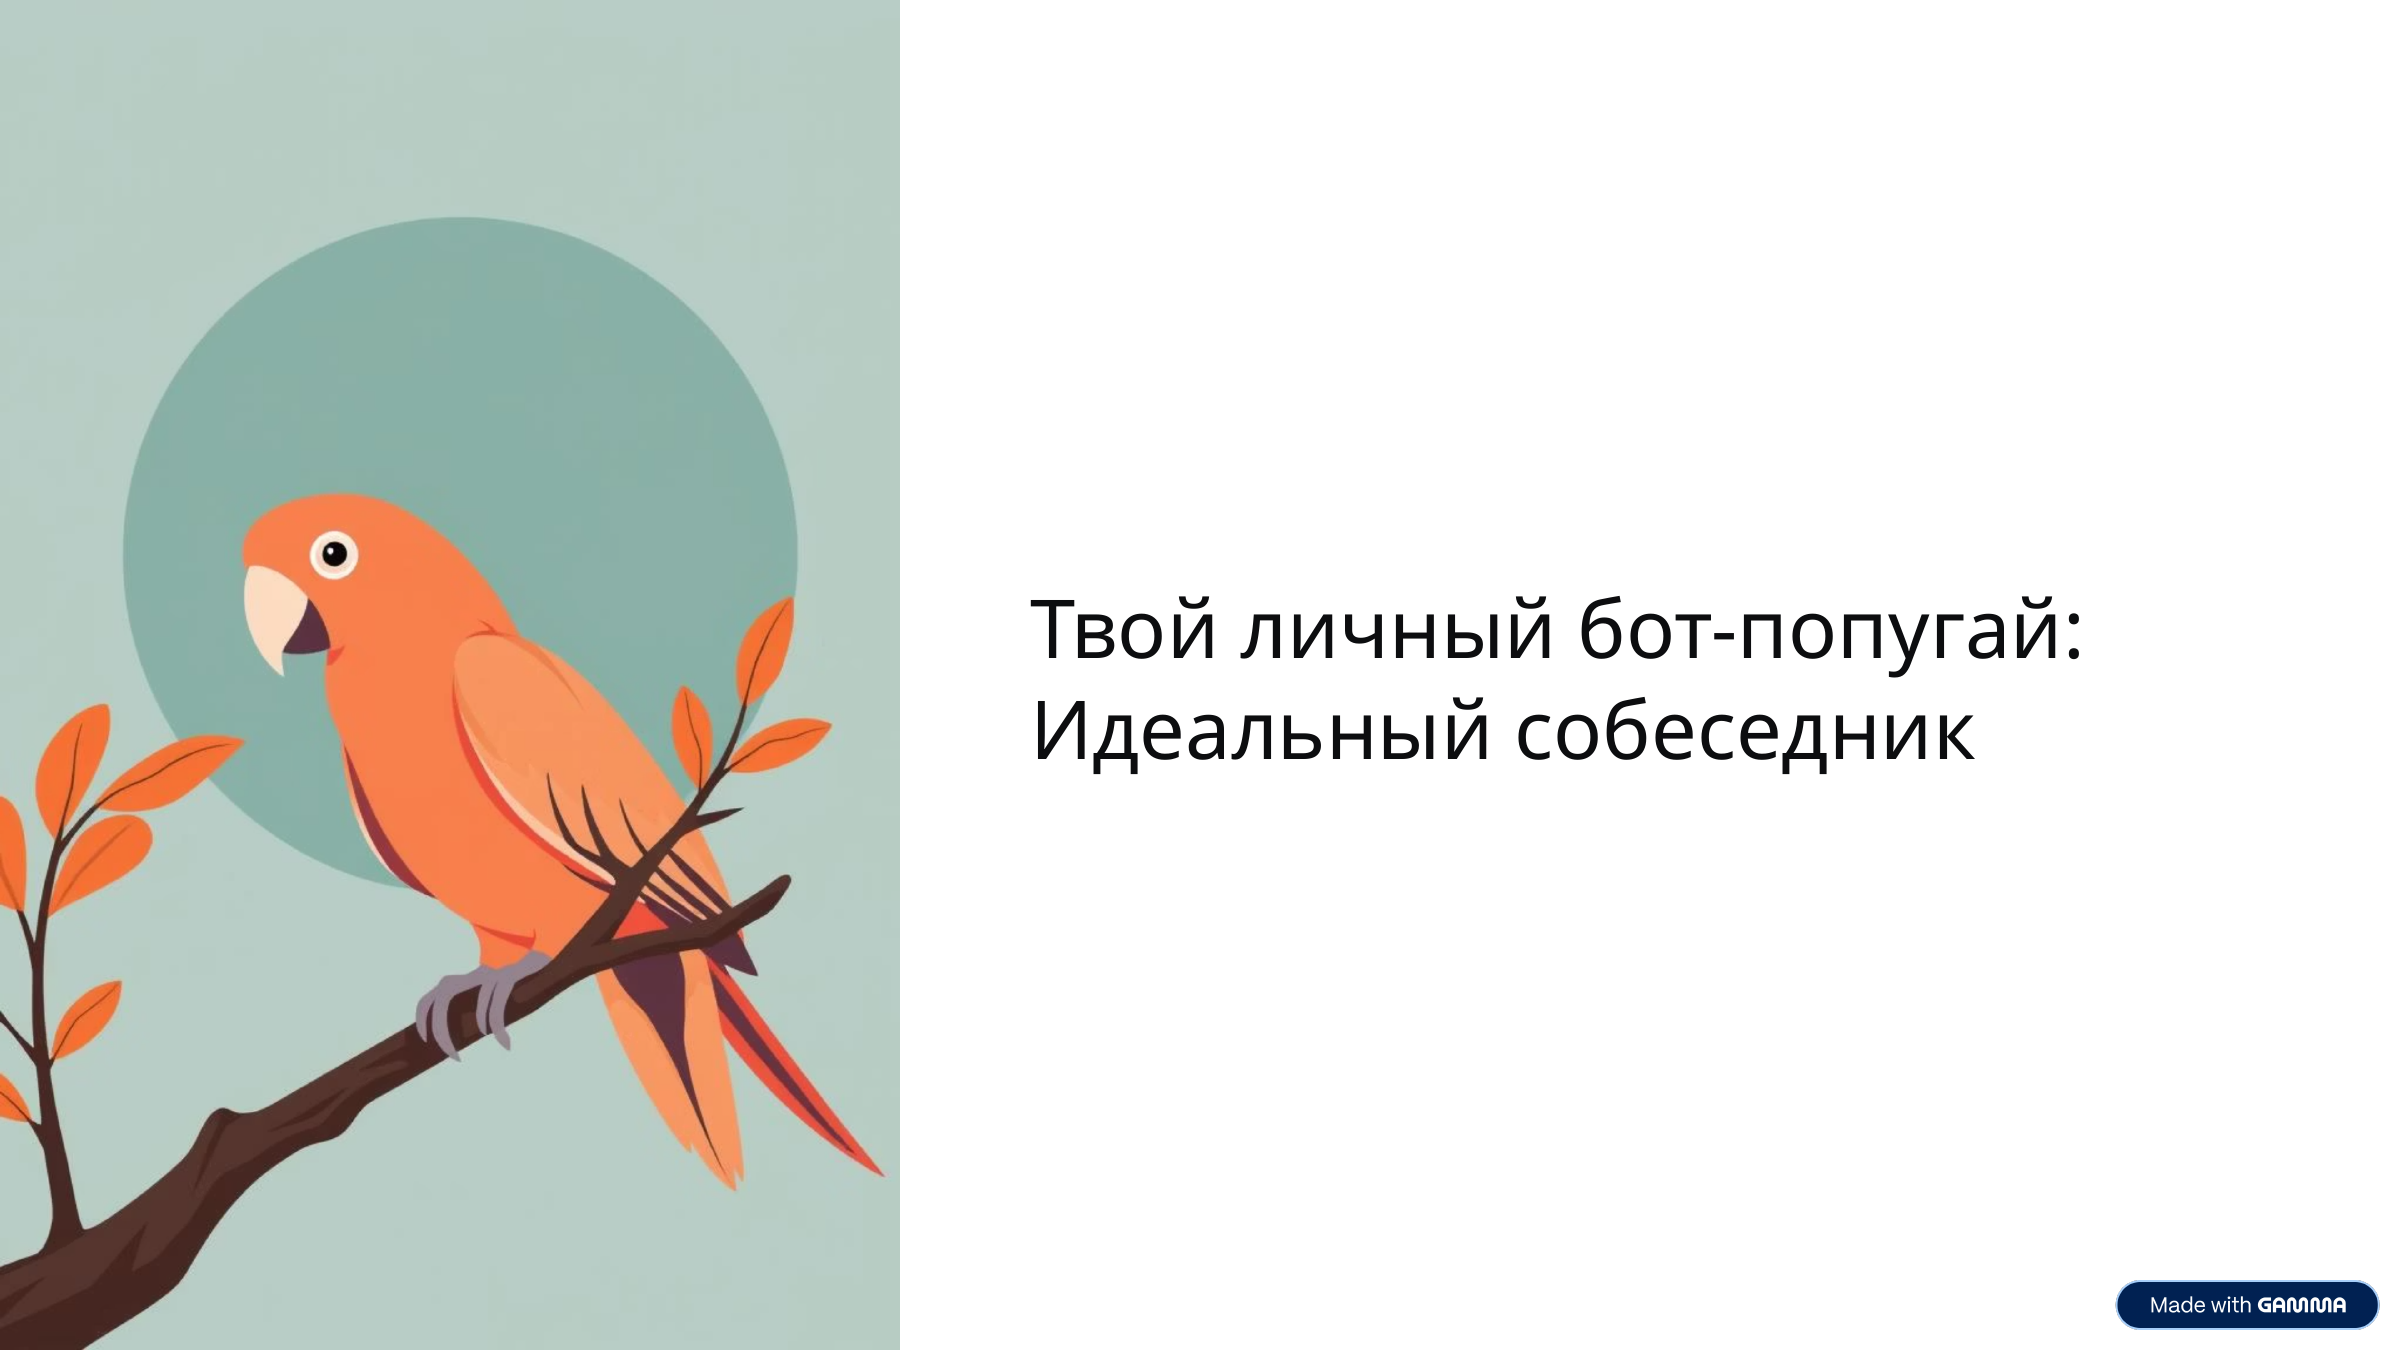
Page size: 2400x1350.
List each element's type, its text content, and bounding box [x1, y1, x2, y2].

text_box Твой личный бот-попугай: Идеальный собеседник [1030, 573, 2270, 777]
picture [0, 0, 900, 1350]
picture [2106, 1271, 2389, 1339]
